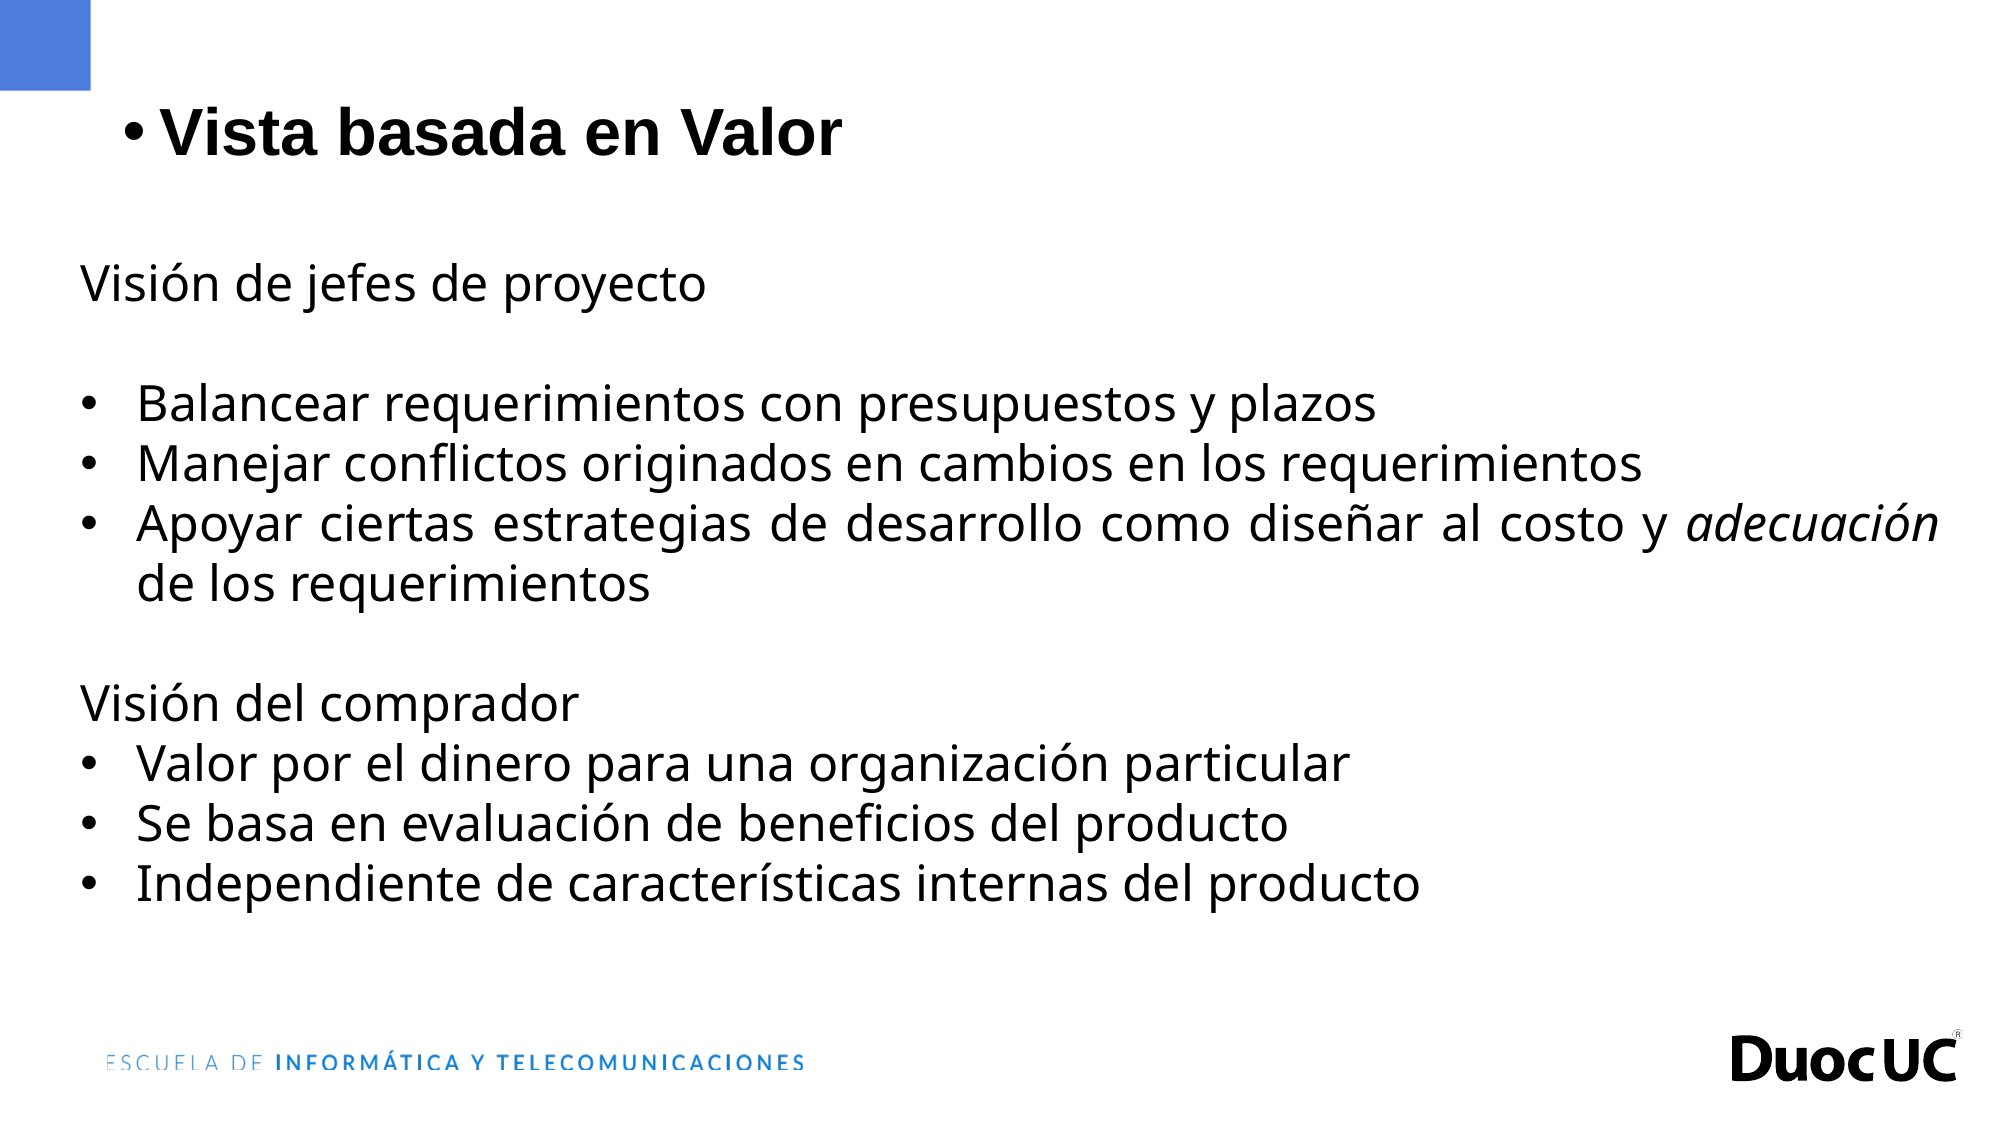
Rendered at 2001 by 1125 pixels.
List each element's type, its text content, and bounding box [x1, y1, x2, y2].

text_box Visión de jefes de proyecto Balancear requerimientos con presupuestos y plazos Manejar conflictos originados en cambios en los requerimientos Apoyar ciertas estrategias de desarrollo como diseñar al costo y adecuación de los requerimientos Visión del comprador Valor por el dinero para una organización particular Se basa en evaluación de beneficios del producto Independiente de características internas del producto [65, 184, 1956, 1070]
list Vista basada en Valor [107, 90, 914, 168]
picture [1956, 1029, 1963, 1039]
